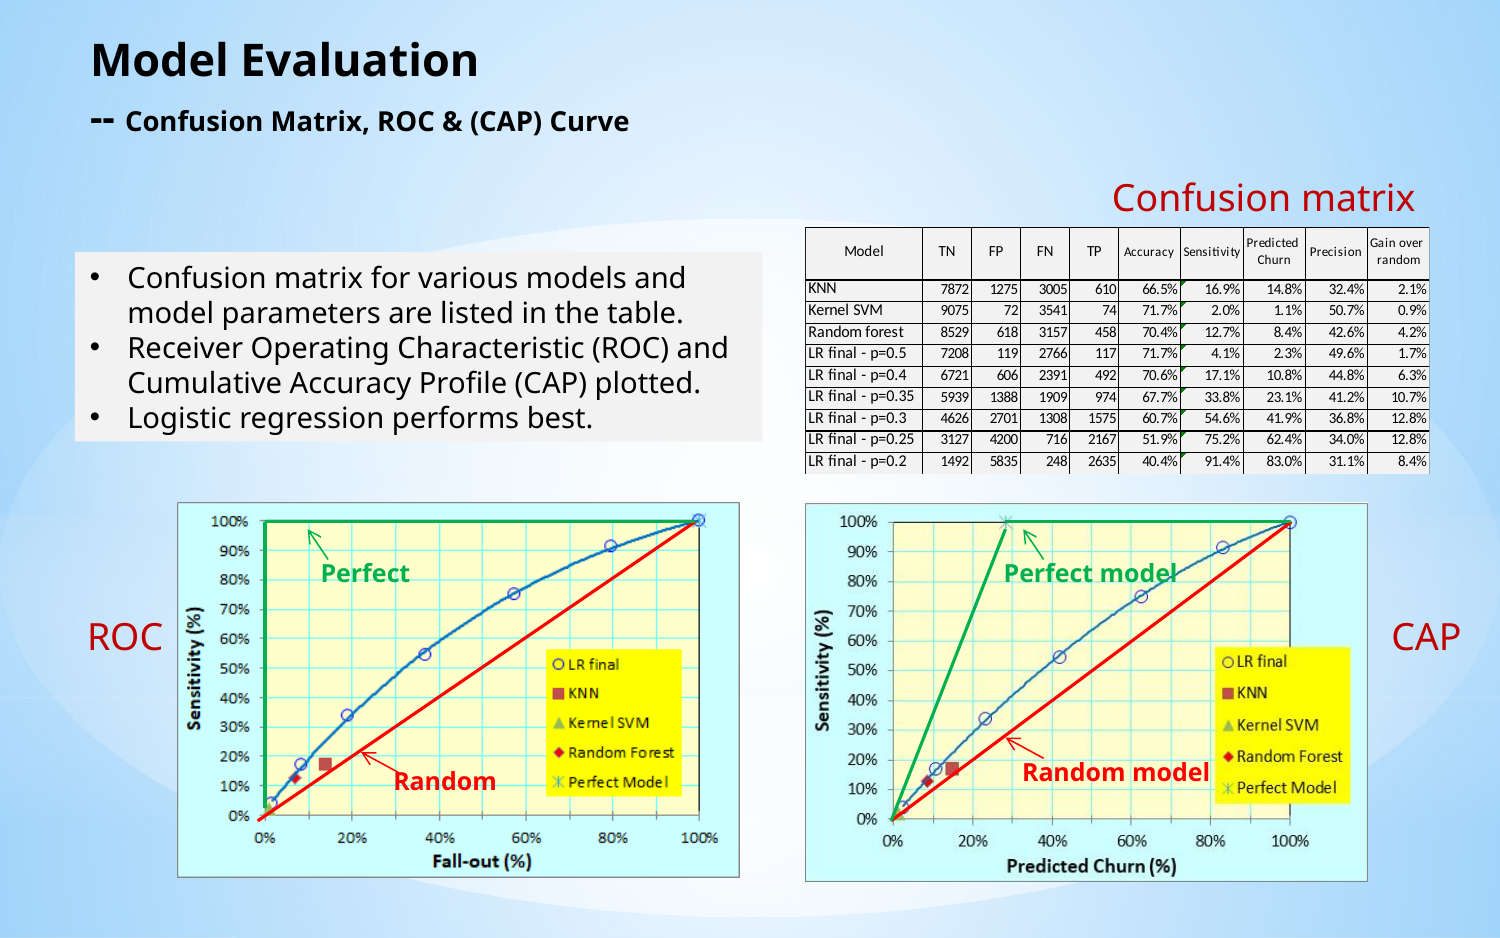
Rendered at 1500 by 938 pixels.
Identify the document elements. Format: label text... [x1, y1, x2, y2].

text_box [1005, 737, 1044, 759]
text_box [890, 521, 1005, 527]
text_box CAP [1376, 606, 1477, 666]
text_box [360, 751, 400, 774]
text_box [307, 528, 329, 560]
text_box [257, 521, 696, 822]
text_box Confusion matrix for various models and model parameters are listed in the table. Receiver Operating Characteristic (ROC) and Cumulative Accuracy Profile (CAP) plotted. Logistic regression performs best. [74, 251, 763, 442]
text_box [1011, 529, 1292, 822]
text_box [890, 528, 1006, 822]
text_box ROC [72, 606, 170, 666]
text_box Confusion matrix [1097, 166, 1431, 226]
picture [805, 226, 1431, 475]
picture [177, 501, 740, 878]
title Model Evaluation -- Confusion Matrix, ROC & (CAP) Curve [75, 20, 1425, 150]
picture [805, 501, 1368, 882]
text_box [1023, 528, 1044, 560]
